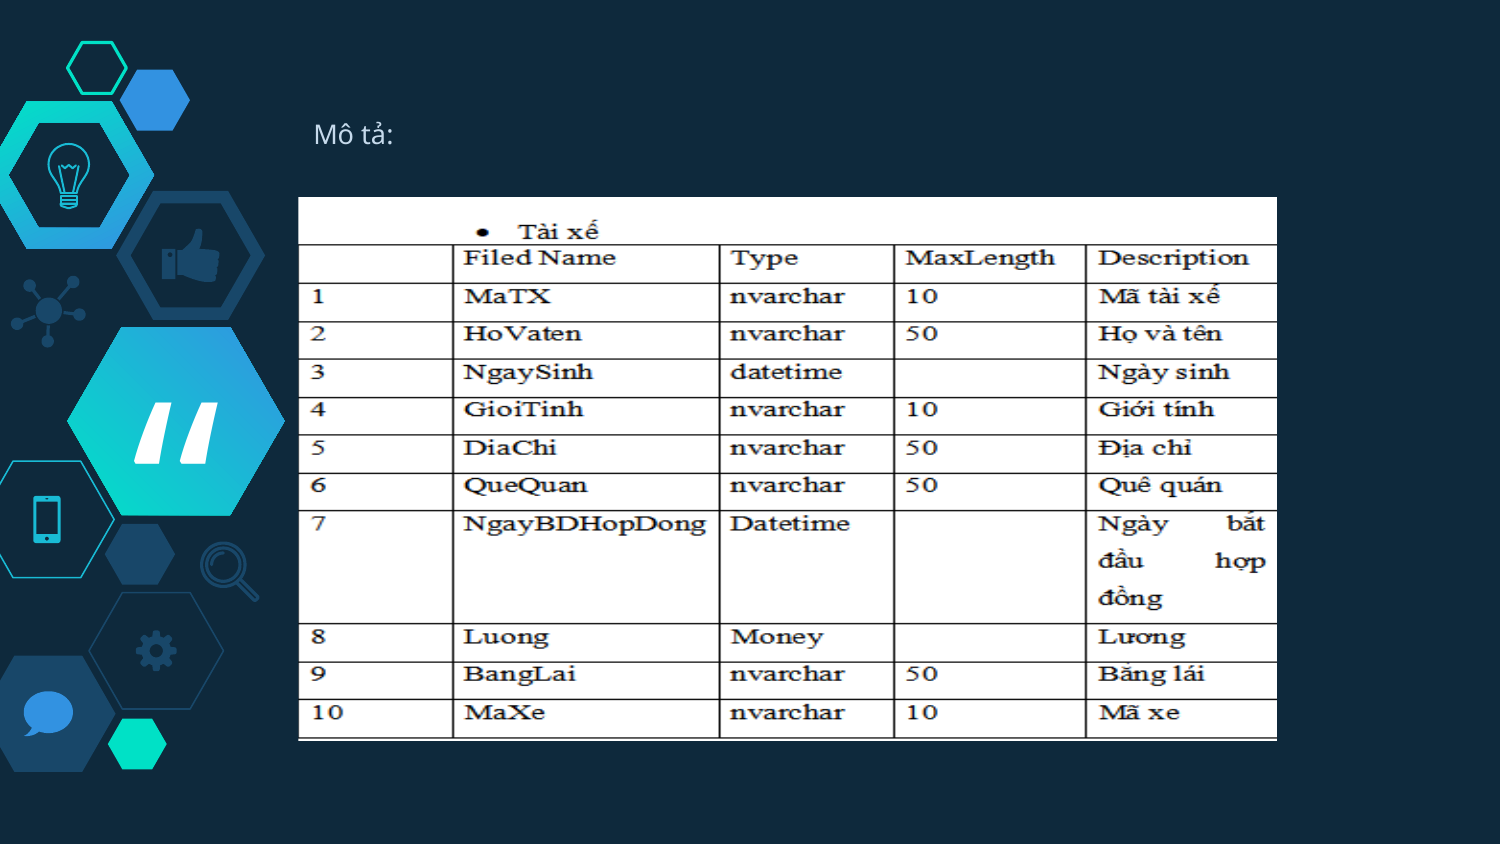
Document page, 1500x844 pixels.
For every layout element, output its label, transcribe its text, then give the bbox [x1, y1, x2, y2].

picture [298, 197, 1278, 741]
text_box Mô tả: [298, 102, 525, 156]
